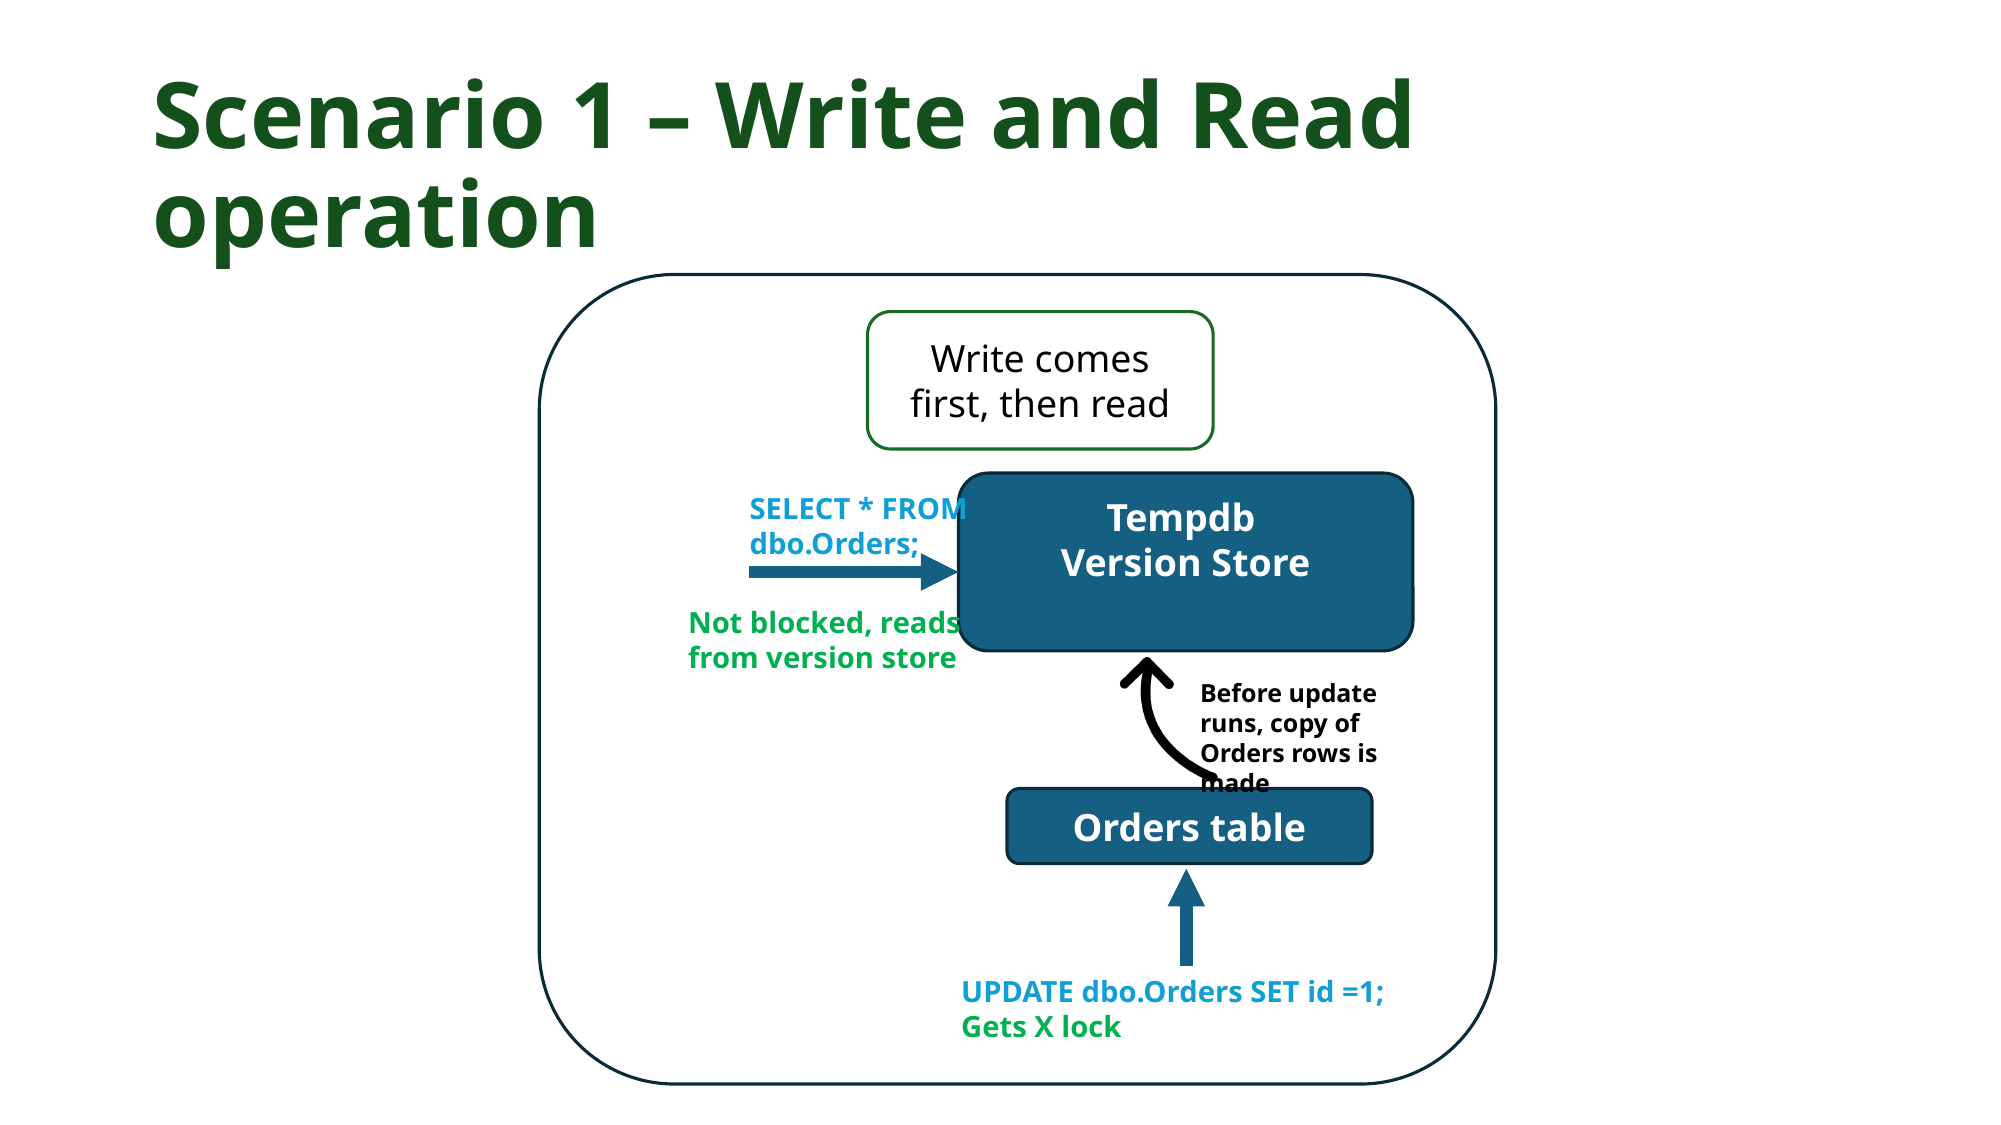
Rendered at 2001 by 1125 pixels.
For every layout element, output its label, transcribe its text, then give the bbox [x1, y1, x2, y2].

picture [1092, 644, 1244, 796]
text_box UPDATE dbo.Orders SET id =1; Gets X lock [1453, 1018, 1480, 1051]
title Scenario 1 – Write and Read operation [137, 59, 1863, 278]
text_box [537, 272, 1498, 1086]
